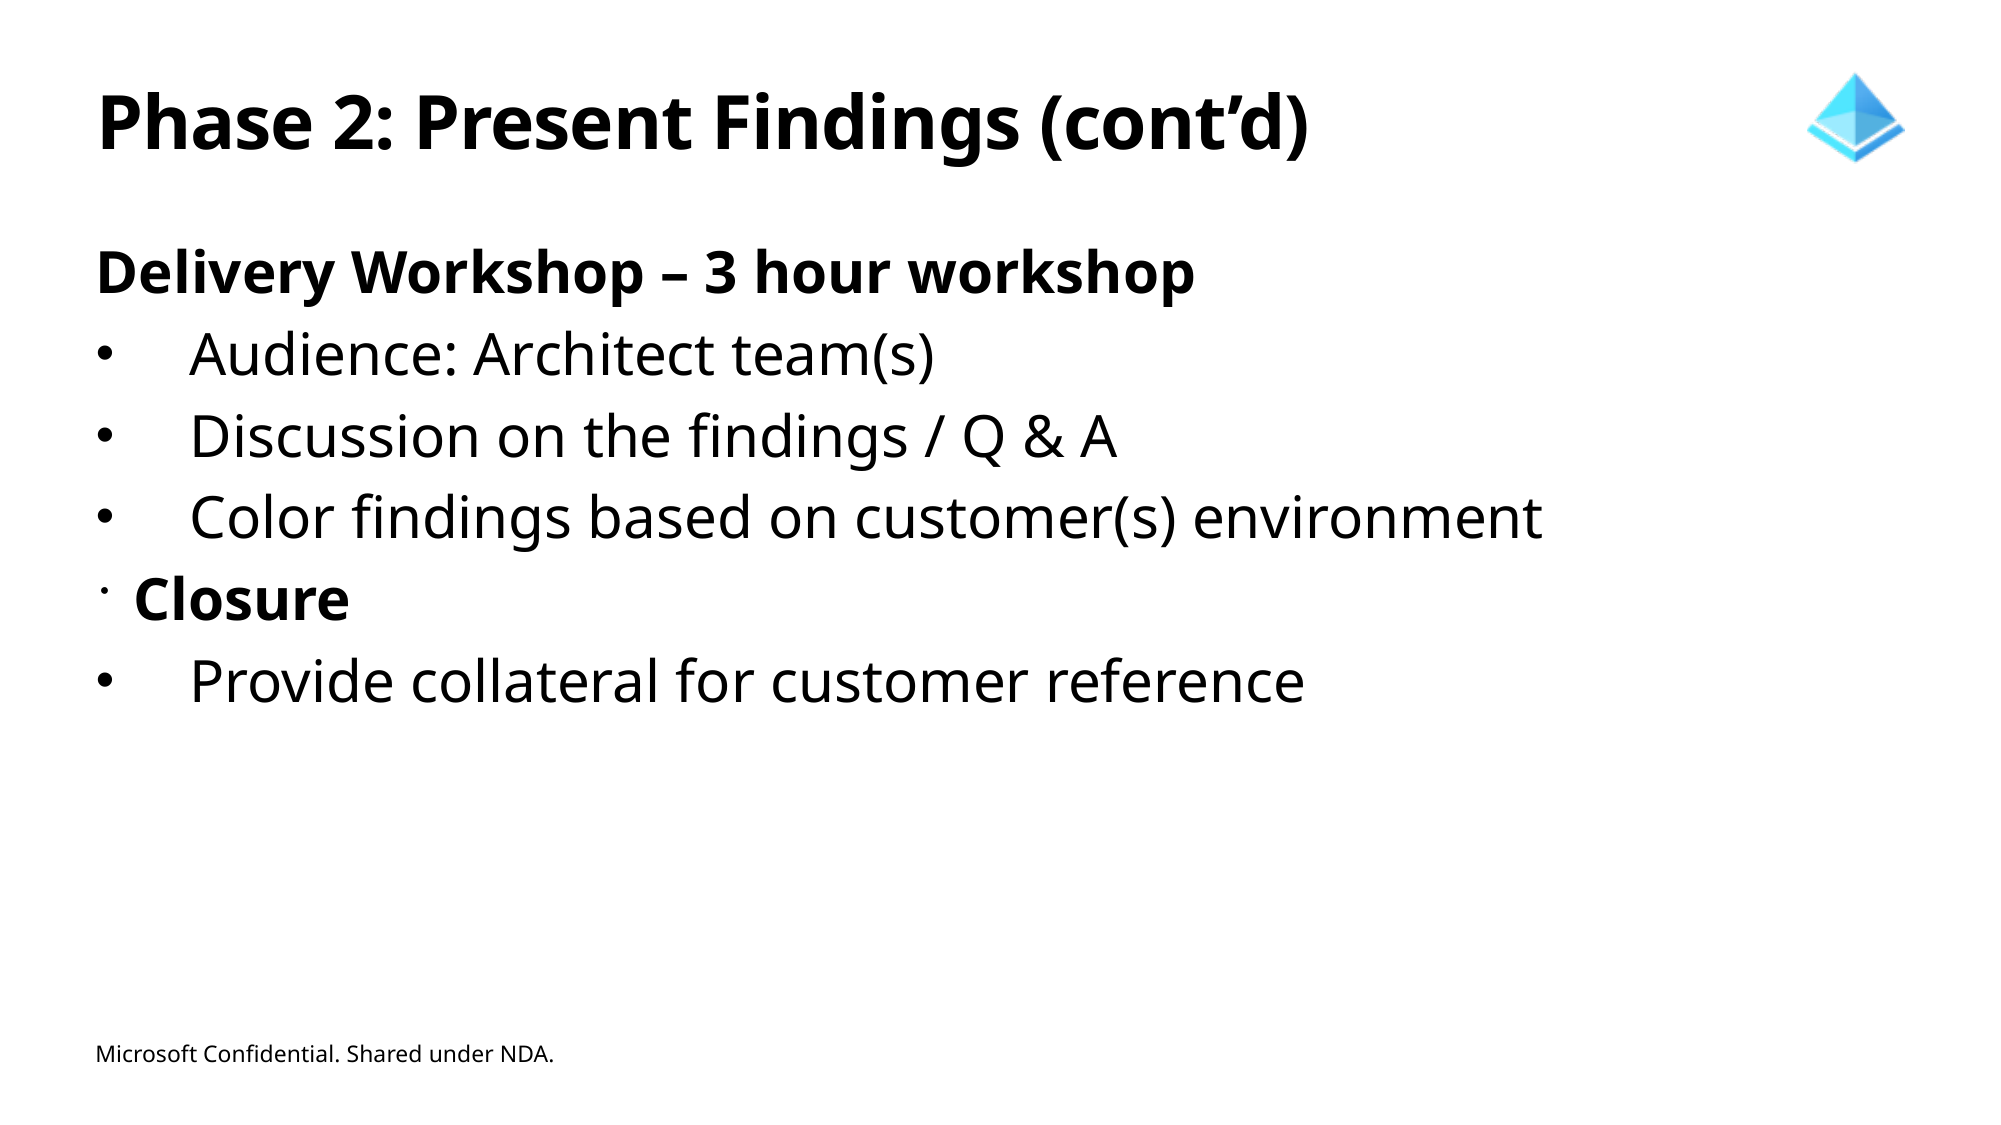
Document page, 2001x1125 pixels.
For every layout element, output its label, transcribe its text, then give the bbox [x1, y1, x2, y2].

picture [1807, 69, 1905, 167]
title Phase 2: Present Findings (cont’d) [96, 75, 1729, 166]
list Delivery Workshop – 3 hour workshop Audience: Architect team(s) Discussion on the findings / Q & A Color findings based on customer(s) environment Closure Provide collateral for customer reference [95, 235, 1904, 1125]
